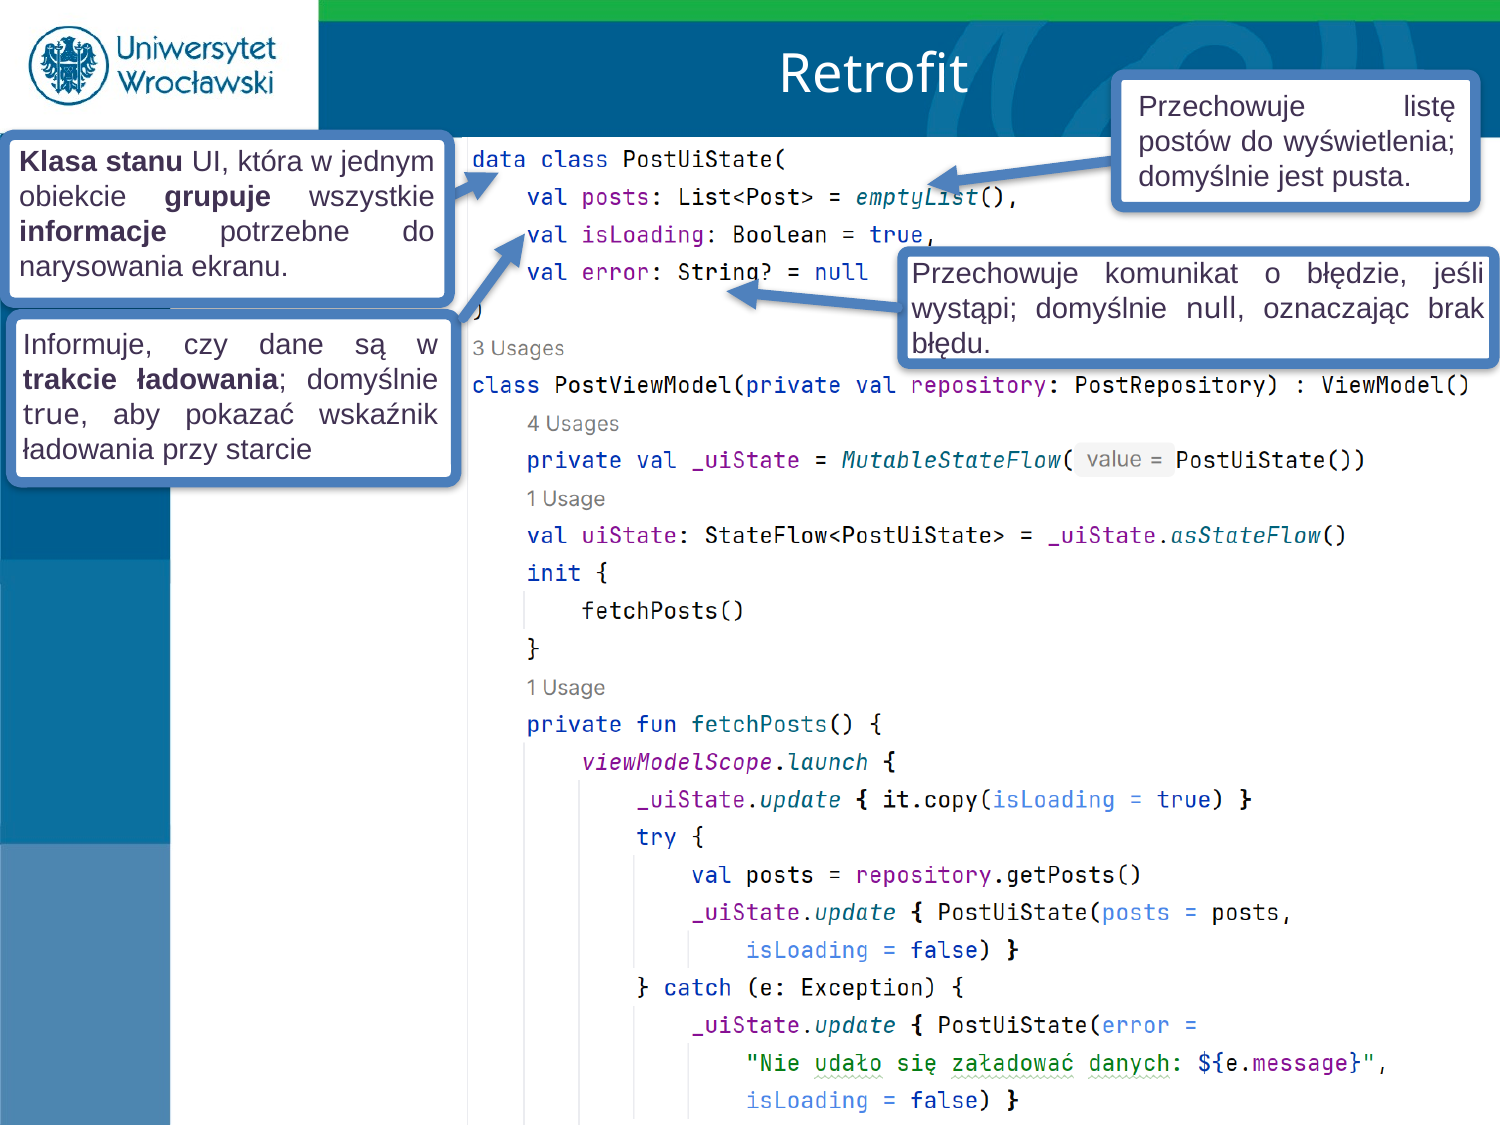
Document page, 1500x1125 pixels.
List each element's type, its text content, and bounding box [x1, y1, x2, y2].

text_box [1115, 73, 1477, 142]
text_box Informuje, czy dane są w trakcie ładowania; domyślnie true, aby pokazać wskaźnik ładowania przy starcie [8, 317, 454, 473]
text_box Retrofit [324, 30, 1424, 111]
text_box [13, 313, 454, 317]
text_box Przechowuje listę postów do wyświetlenia; domyślnie jest pusta. [1123, 80, 1472, 136]
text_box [462, 233, 526, 319]
text_box [10, 323, 457, 484]
text_box [3, 143, 451, 304]
picture [0, 0, 1500, 1125]
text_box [726, 290, 898, 308]
text_box Klasa stanu UI, która w jednym obiekcie grupuje wszystkie informacje potrzebne do narysowania ekranu. [4, 134, 450, 290]
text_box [449, 172, 499, 197]
text_box Przechowuje komunikat o błędzie, jeśli wystąpi; domyślnie null, oznaczając brak błędu. [1477, 246, 1500, 367]
picture [0, 585, 6, 838]
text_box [926, 160, 1113, 185]
